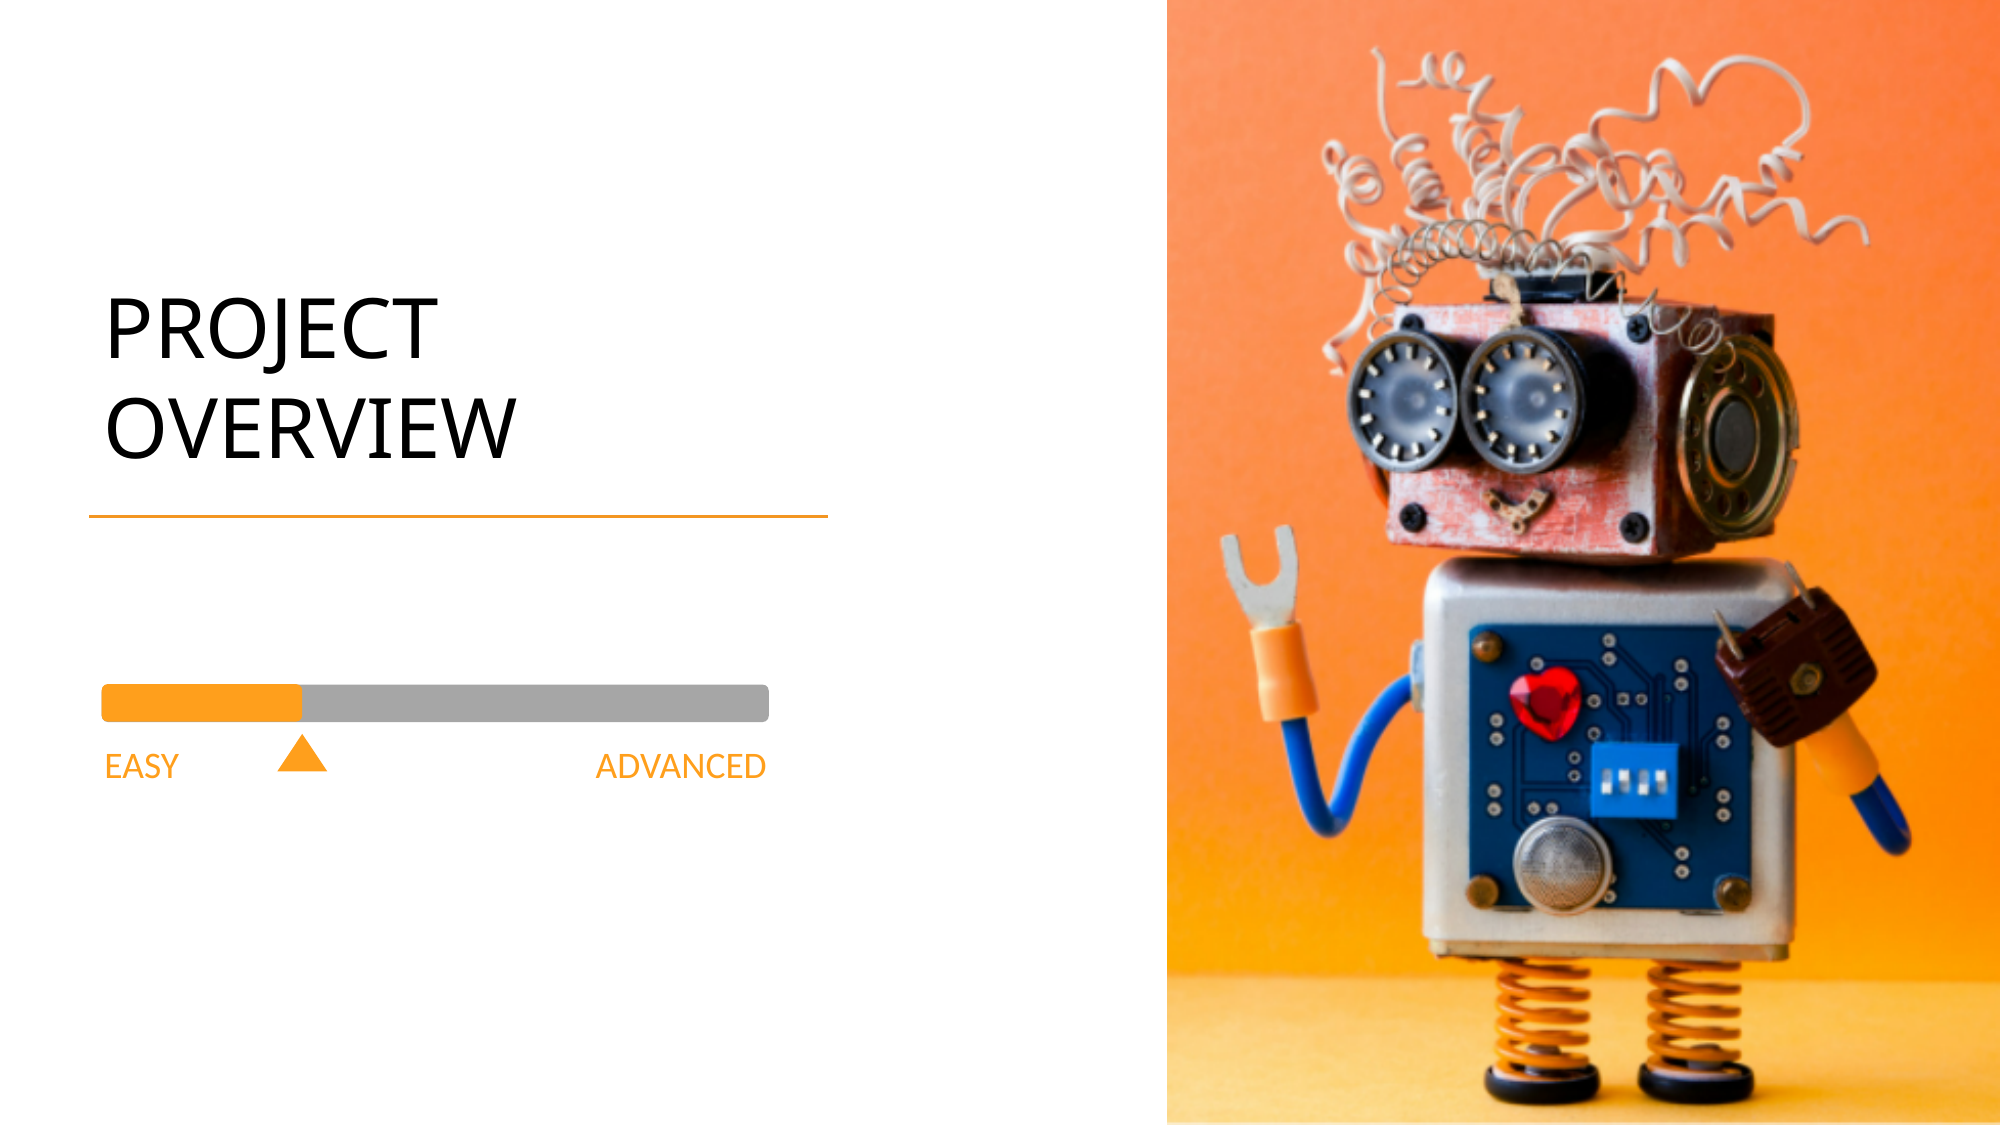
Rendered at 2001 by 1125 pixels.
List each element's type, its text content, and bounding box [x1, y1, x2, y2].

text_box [89, 95, 870, 517]
text_box EASY [89, 733, 195, 794]
picture [1167, 0, 2000, 1125]
text_box [275, 732, 330, 773]
text_box [100, 683, 304, 723]
text_box [107, 683, 770, 724]
text_box ADVANCED [580, 733, 782, 794]
